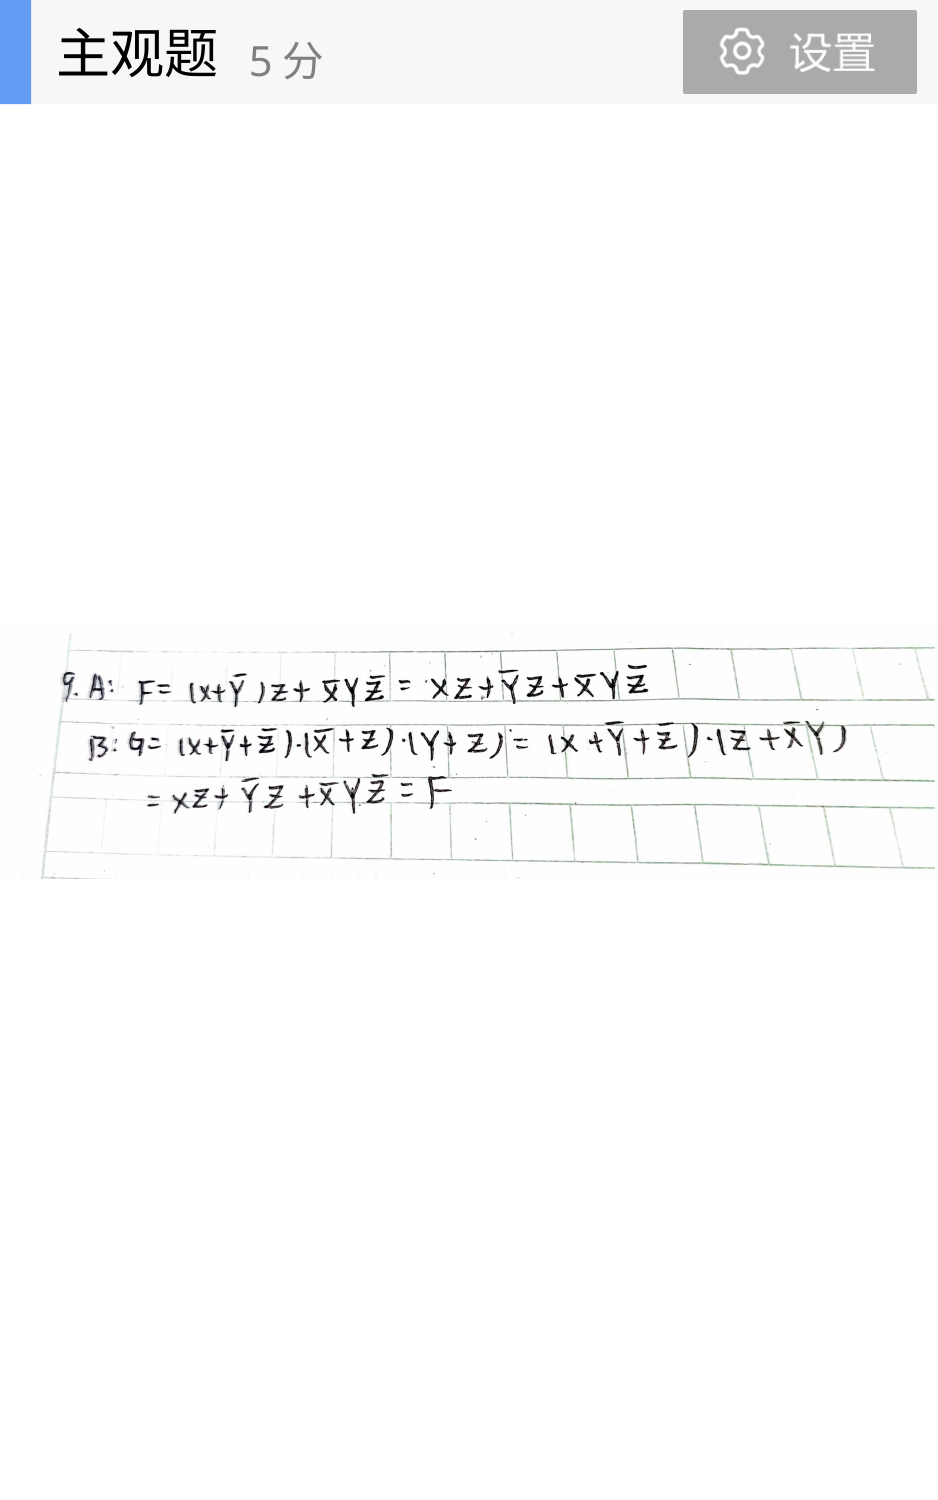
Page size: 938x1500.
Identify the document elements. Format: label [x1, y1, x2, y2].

picture [683, 10, 917, 94]
picture [0, 621, 938, 879]
text_box [0, 0, 938, 105]
